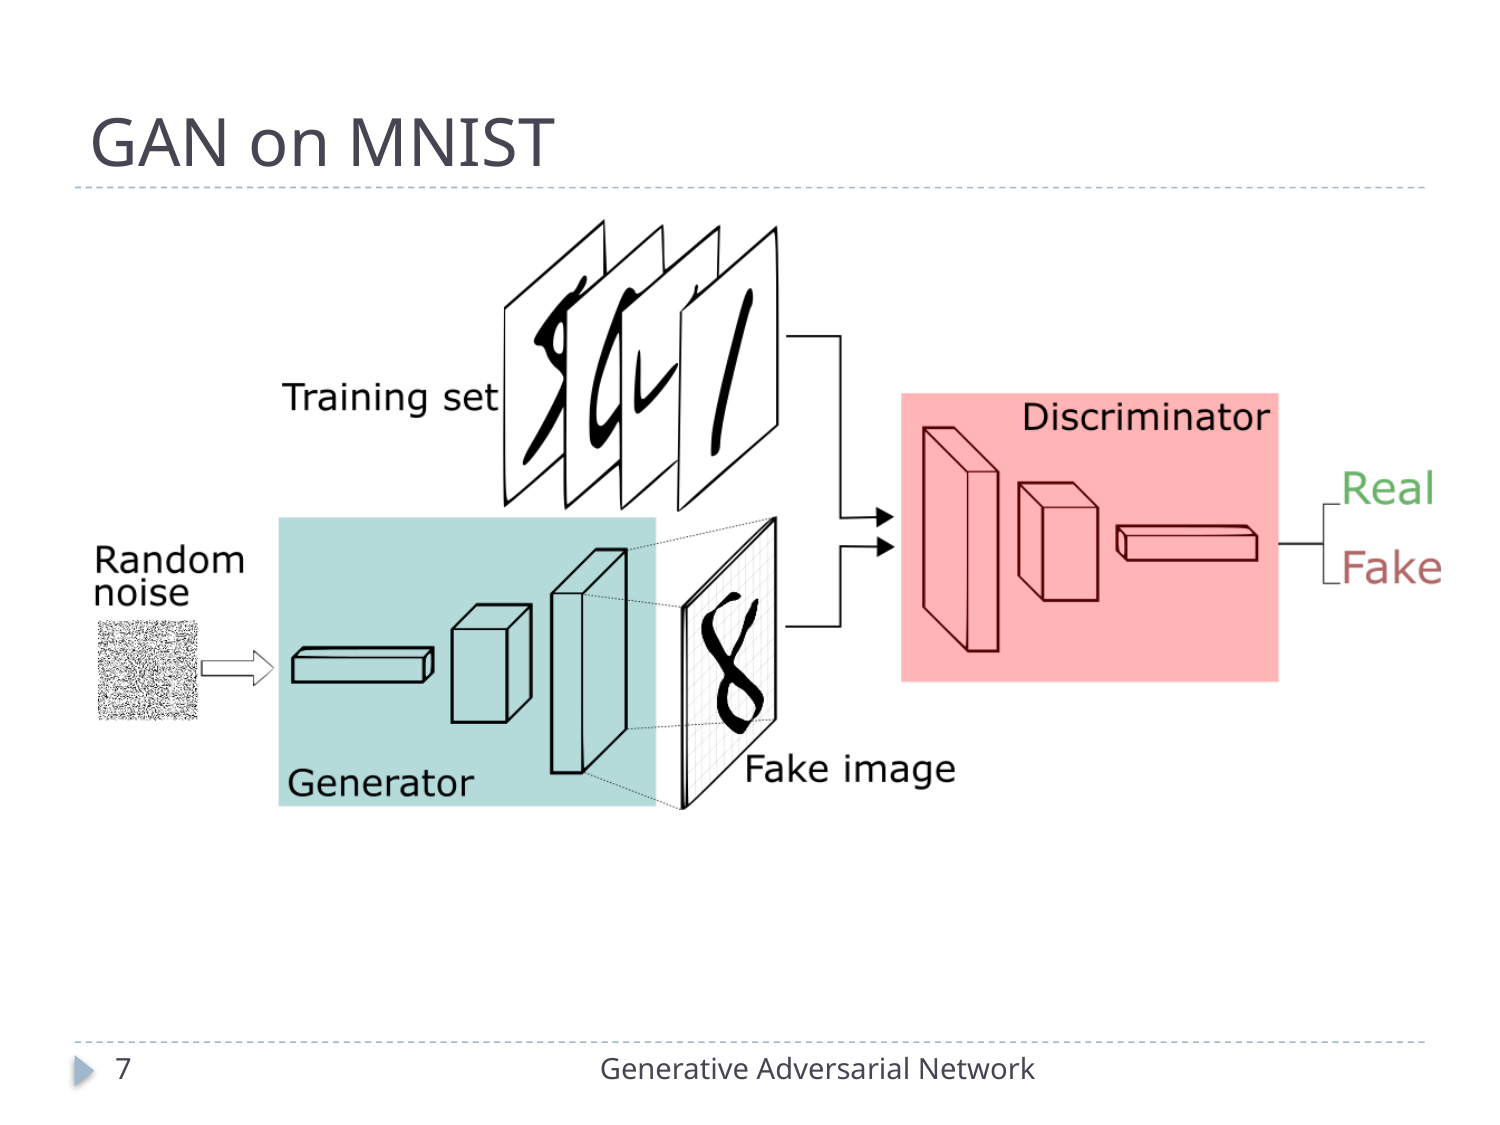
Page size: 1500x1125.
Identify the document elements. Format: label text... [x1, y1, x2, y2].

title GAN on MNIST [75, 24, 1425, 188]
footer Generative Adversarial Network [475, 1042, 1051, 1103]
slide_number 7 [100, 1042, 426, 1103]
picture [88, 219, 1441, 810]
